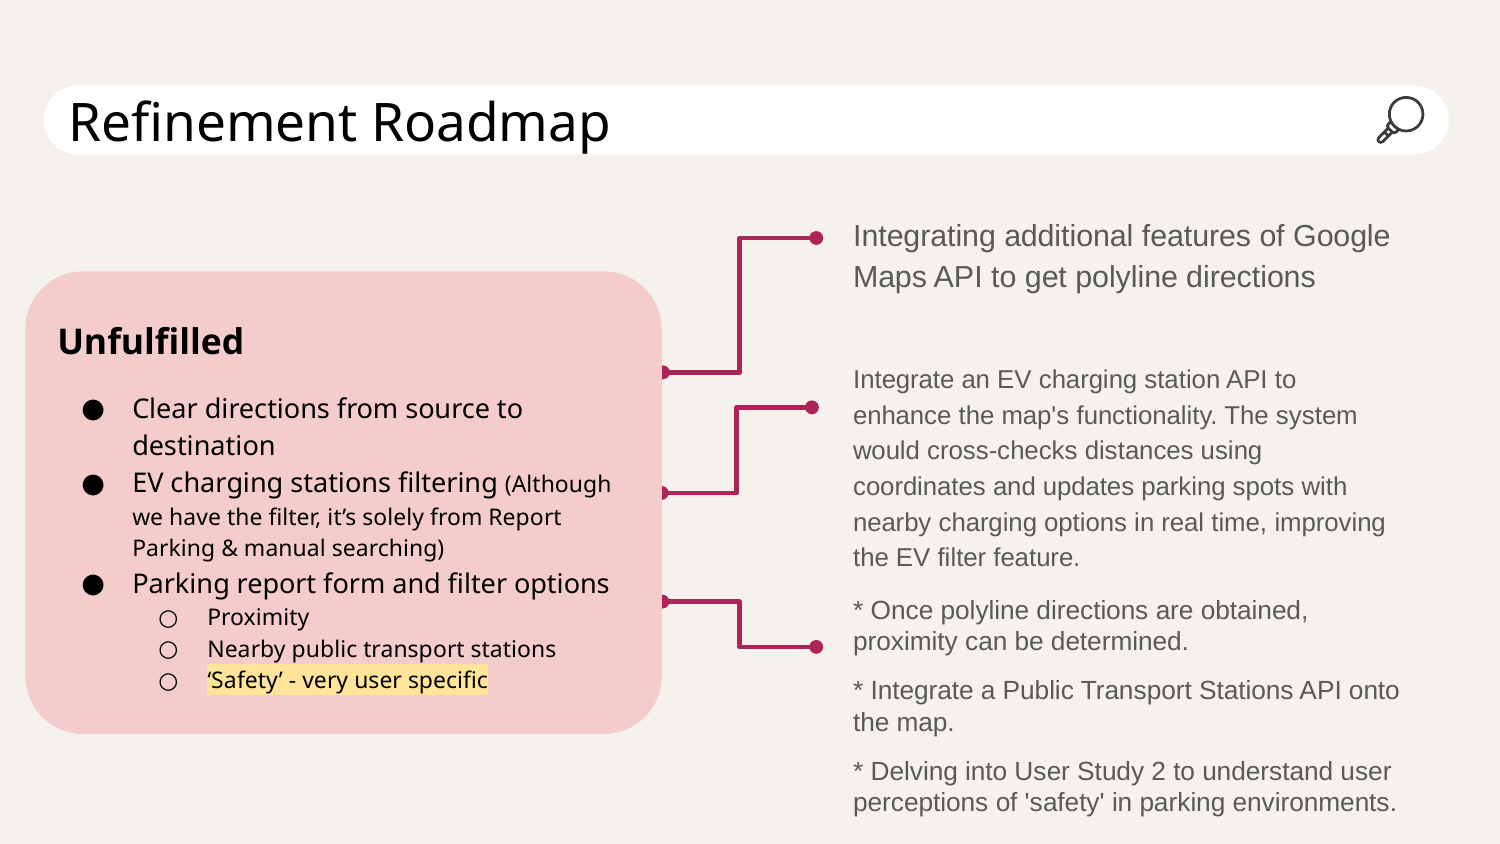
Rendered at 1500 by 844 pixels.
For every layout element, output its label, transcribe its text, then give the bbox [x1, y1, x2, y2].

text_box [43, 38, 1462, 202]
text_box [662, 237, 817, 373]
subtitle Integrating additional features of Google Maps API to get polyline directions [838, 210, 1417, 343]
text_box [662, 601, 817, 648]
subtitle Integrate an EV charging station API to enhance the map's functionality. The system would cross-checks distances using coordinates and updates parking spots with nearby charging options in real time, improving the EV filter feature. [838, 343, 1417, 578]
subtitle * Once polyline directions are obtained, proximity can be determined. * Integrate a Public Transport Stations API onto the map. * Delving into User Study 2 to understand user perceptions of 'safety' in parking environments. [838, 578, 1417, 837]
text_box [661, 407, 813, 494]
text_box Unfulfilled Clear directions from source to destination EV charging stations filtering (Although we have the filter, it’s solely from Report Parking & manual searching) Parking report form and filter options Proximity Nearby public transport stations ‘Safety’ - very user specific [25, 271, 662, 735]
